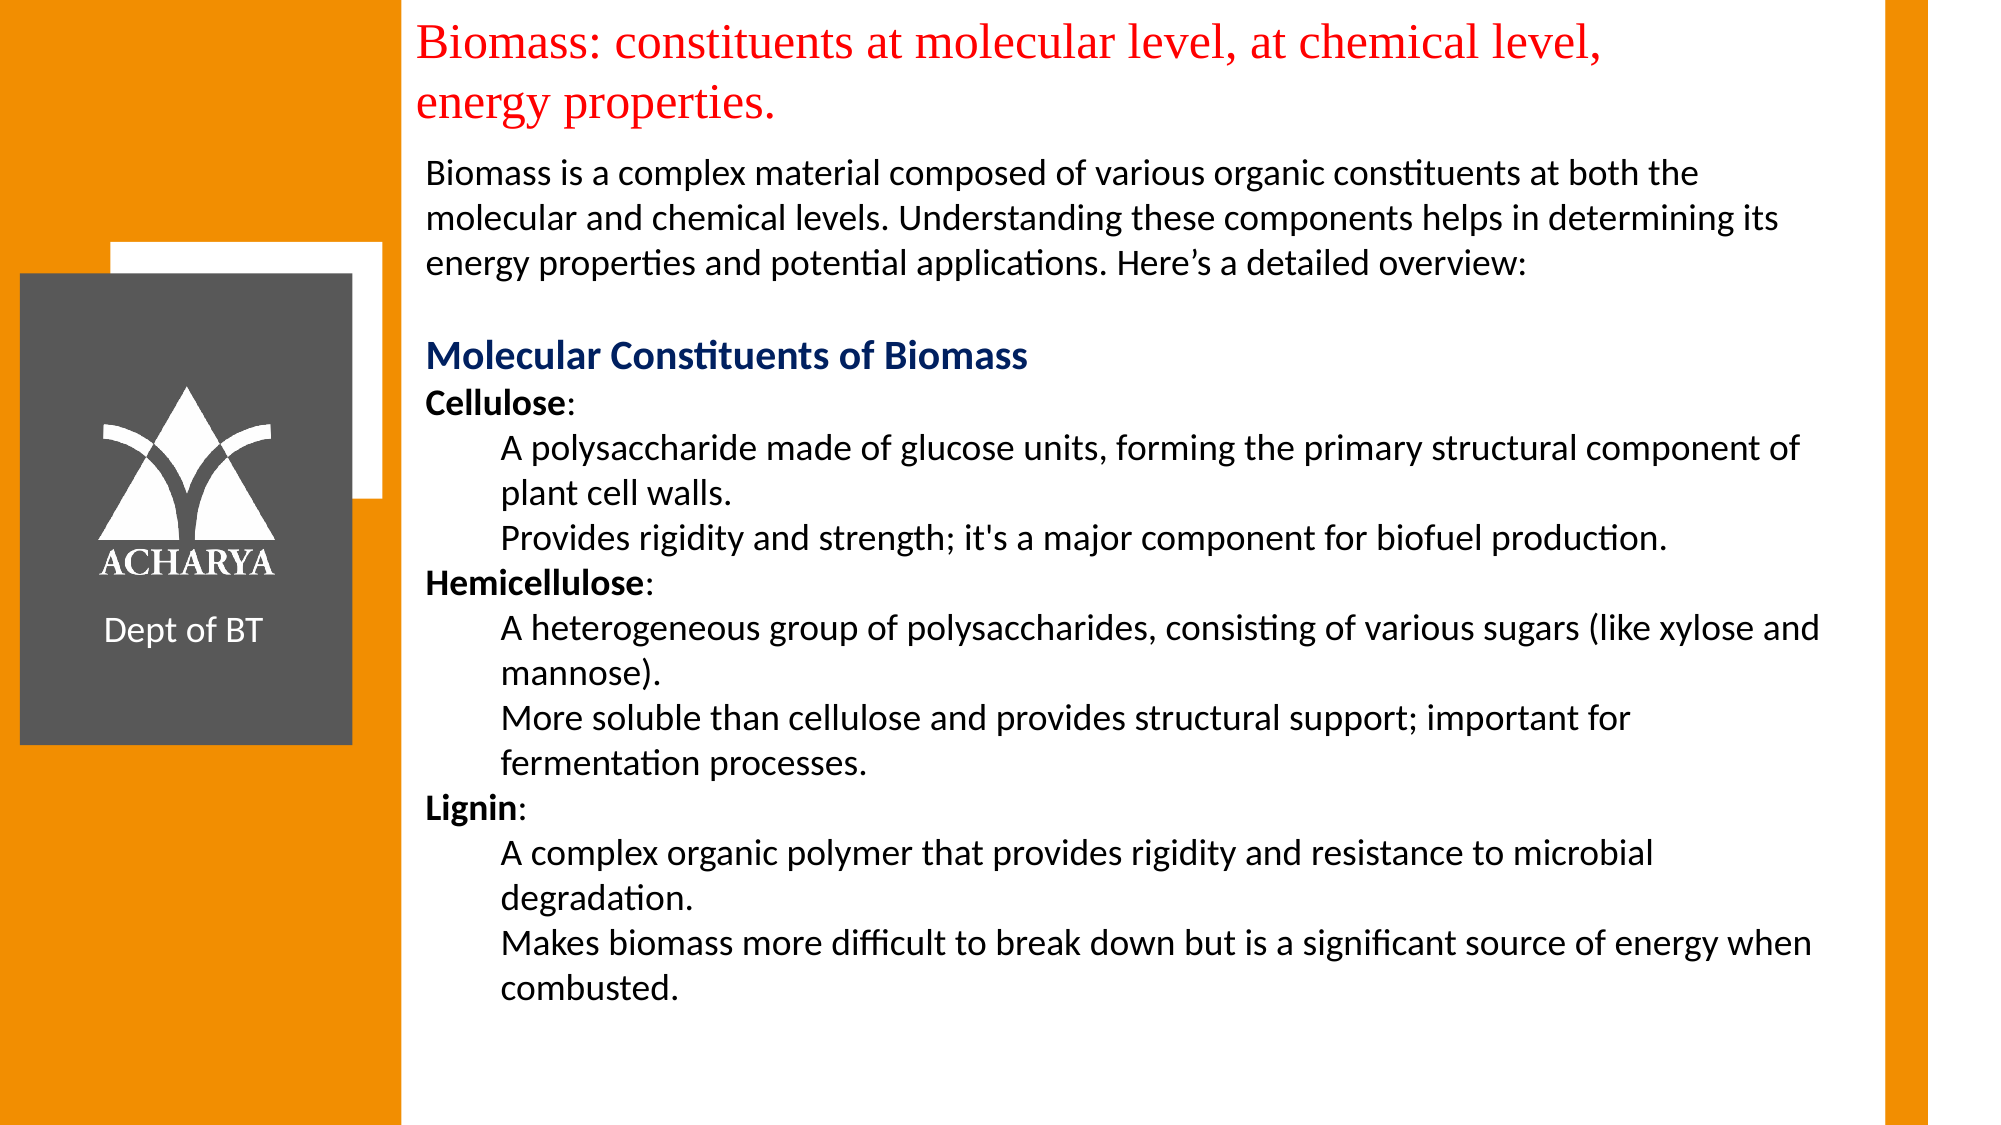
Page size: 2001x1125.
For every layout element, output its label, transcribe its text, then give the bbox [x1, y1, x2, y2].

text_box Biomass: constituents at molecular level, at chemical level, energy properties. [401, 1, 1671, 137]
text_box Biomass is a complex material composed of various organic constituents at both the molecular and chemical levels. Understanding these components helps in determining its energy properties and potential applications. Here’s a detailed overview: Molecular Constituents of Biomass Cellulose: A polysaccharide made of glucose units, forming the primary structural component of plant cell walls. Provides rigidity and strength; it's a major component for biofuel production. Hemicellulose: A heterogeneous group of polysaccharides, consisting of various sugars (like xylose and mannose). More soluble than cellulose and provides structural support; important for fermentation processes. Lignin: A complex organic polymer that provides rigidity and resistance to microbial degradation. Makes biomass more difficult to break down but is a significant source of energy when combusted. [410, 95, 1850, 1015]
text_box [1885, 0, 1928, 1125]
text_box [0, 0, 402, 1125]
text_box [19, 241, 383, 745]
